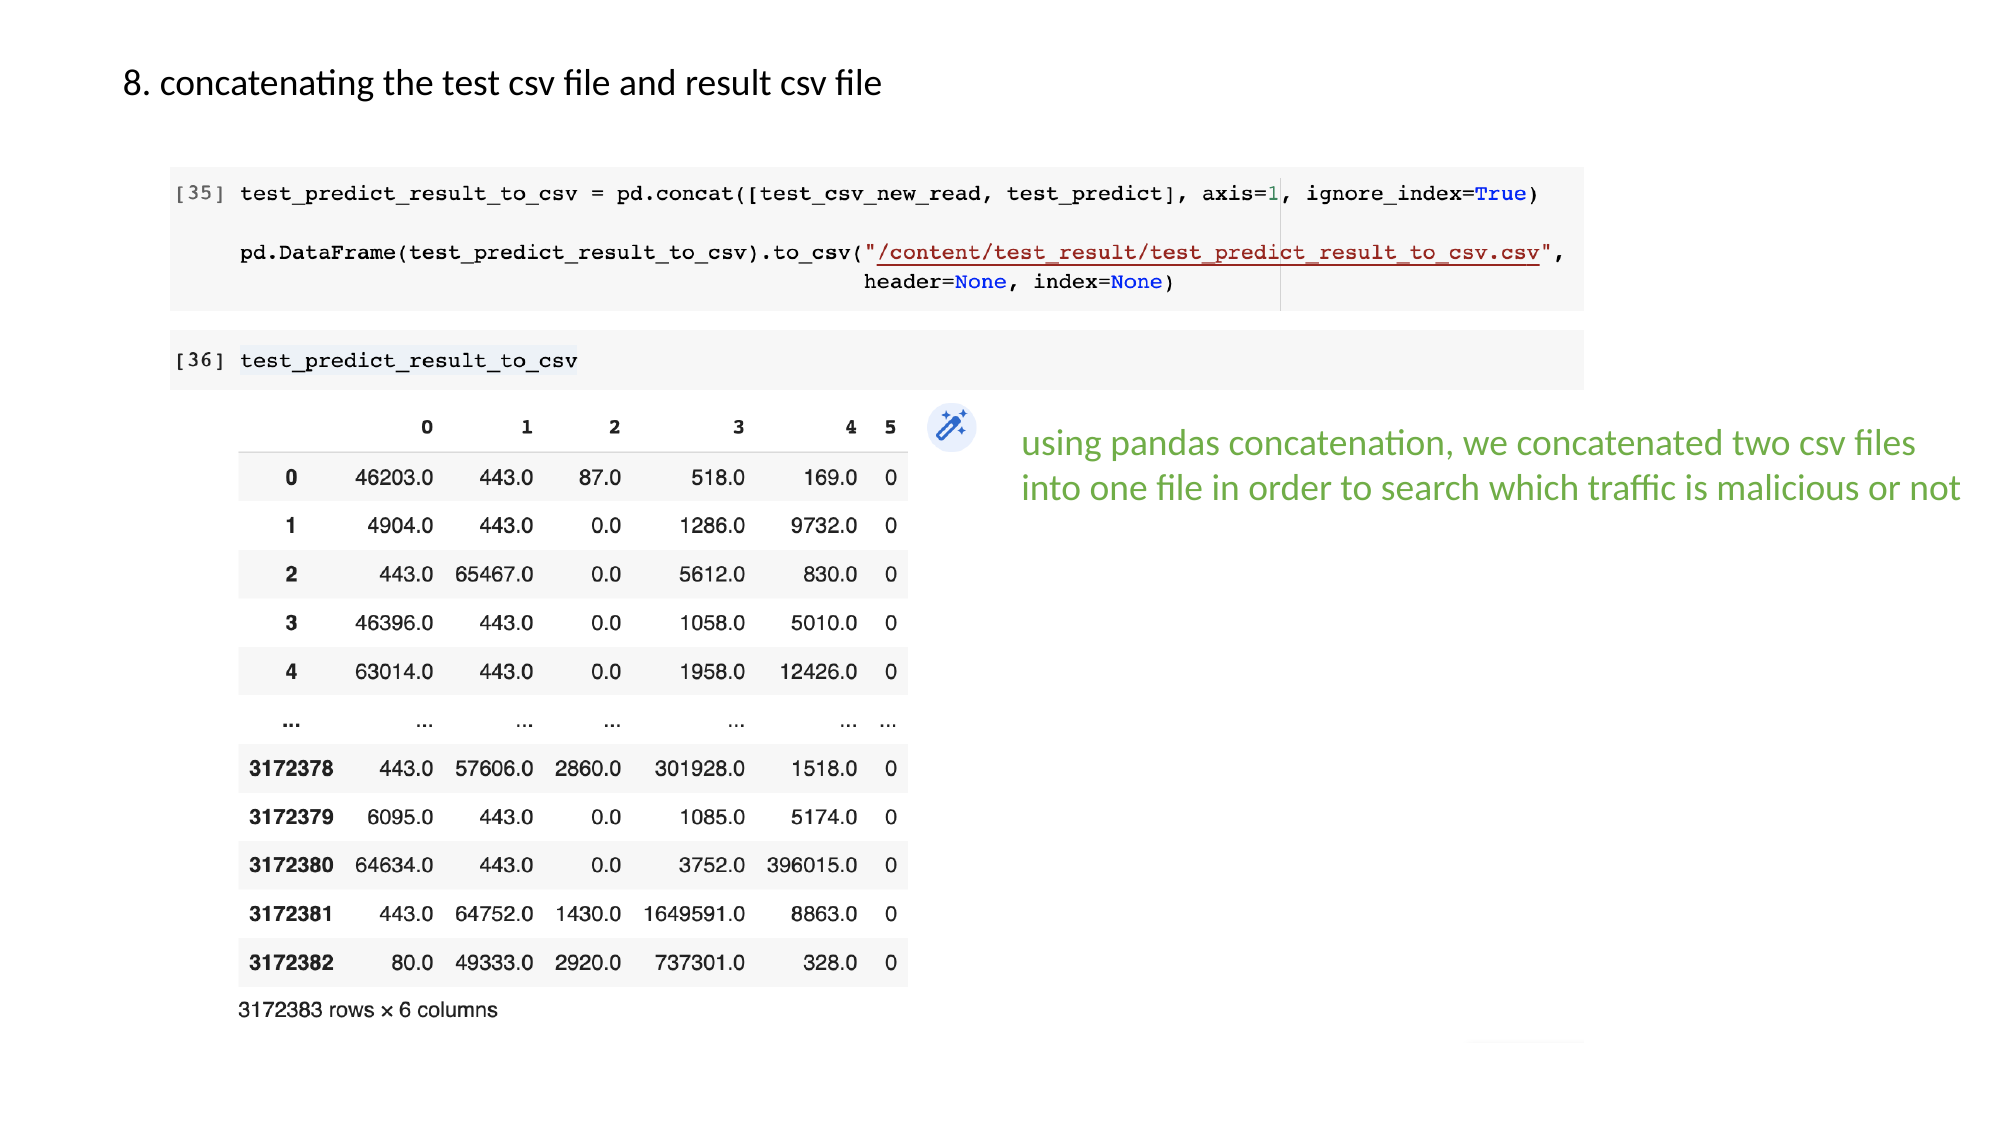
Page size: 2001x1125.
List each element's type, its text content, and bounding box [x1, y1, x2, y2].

text_box using pandas concatenation, we concatenated two csv files into one file in order to search which traffic is malicious or not [1584, 410, 1978, 516]
text_box 8. concatenating the test csv file and result csv file [108, 50, 907, 110]
picture [170, 167, 1584, 1043]
